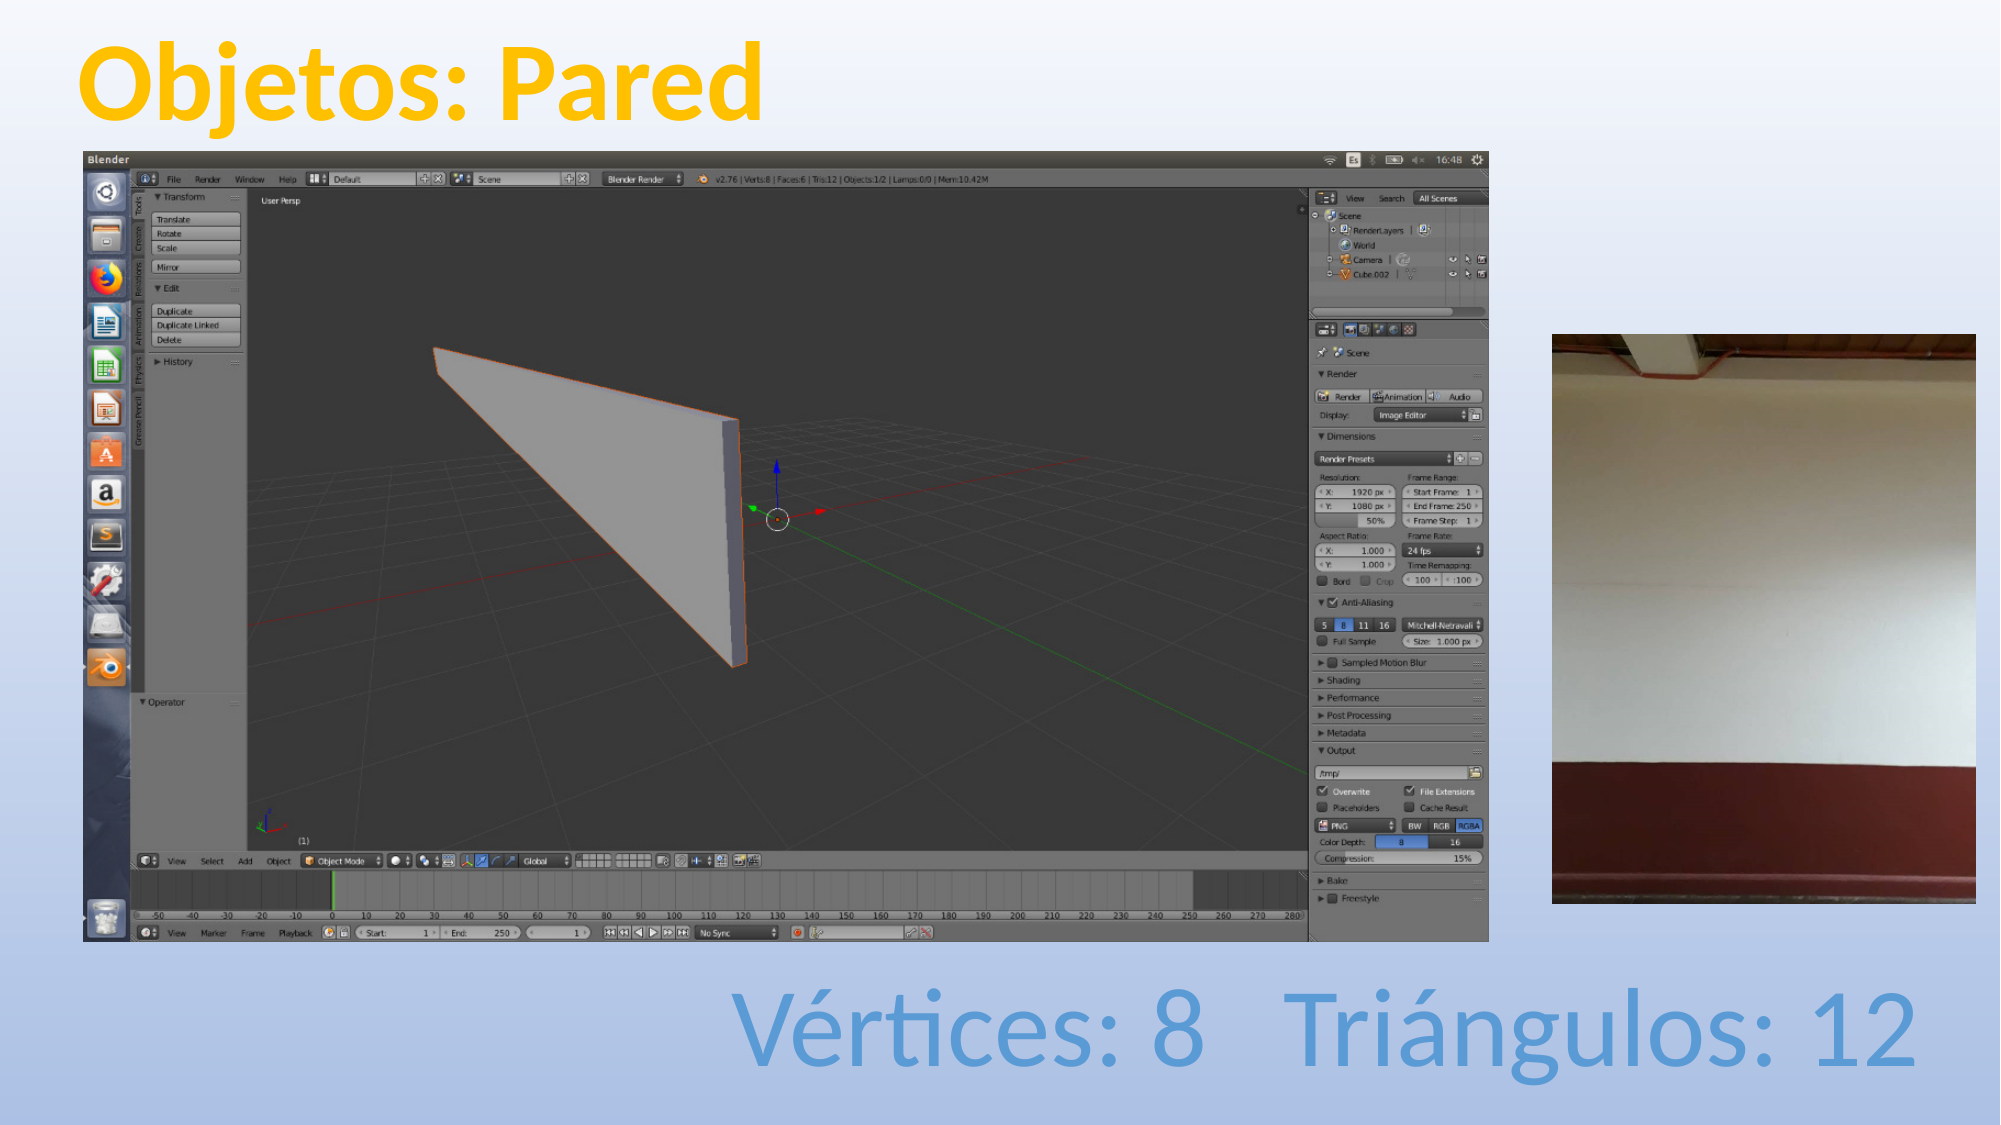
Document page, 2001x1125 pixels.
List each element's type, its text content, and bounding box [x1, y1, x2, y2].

picture [1552, 334, 1976, 904]
picture [83, 151, 1489, 942]
text_box Vértices: 8 Triángulos: 12 [716, 946, 1936, 1097]
text_box Objetos: Pared [62, 0, 783, 150]
